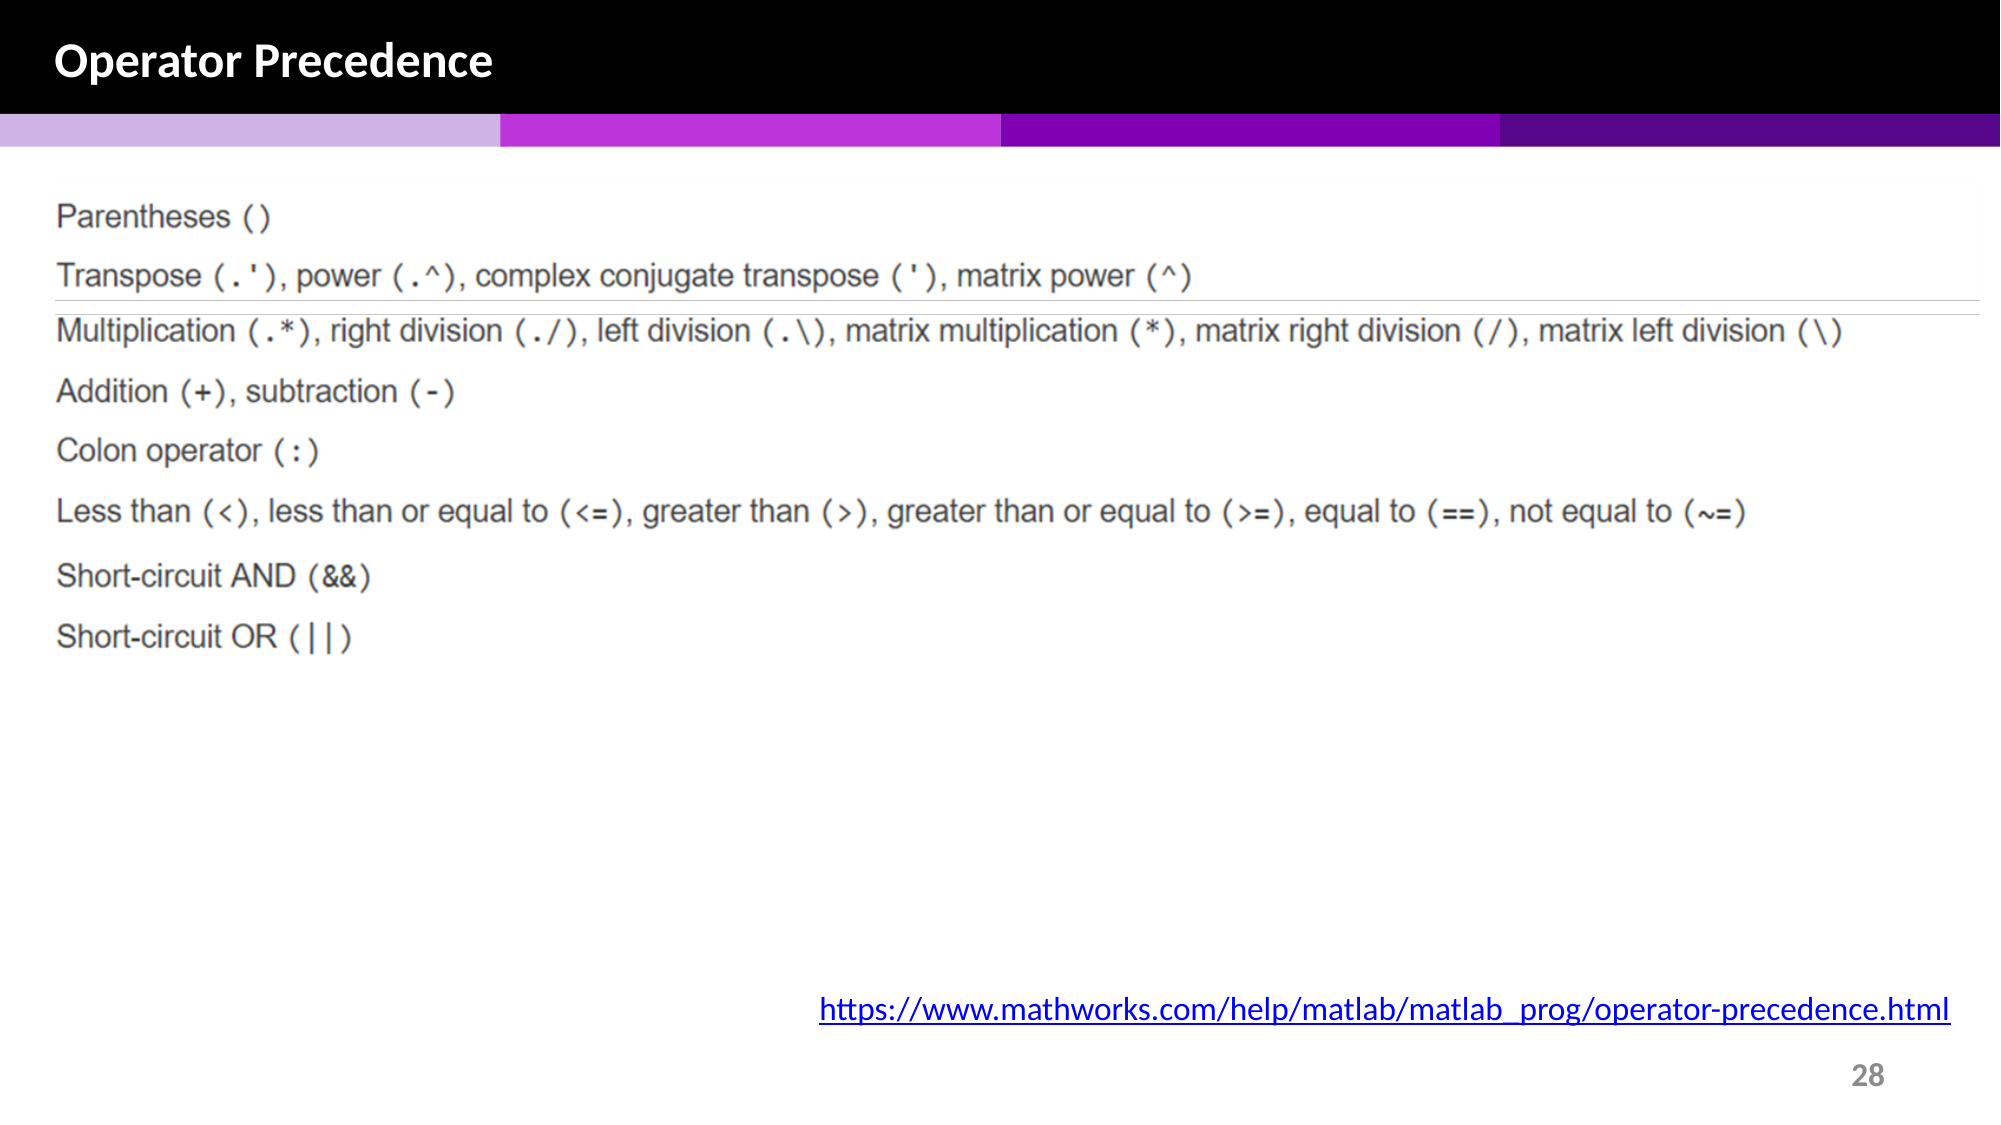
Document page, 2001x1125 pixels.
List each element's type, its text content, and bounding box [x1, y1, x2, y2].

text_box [54, 176, 1981, 667]
list Operator Precedence [39, 1, 1964, 114]
text_box https://www.mathworks.com/help/matlab/matlab_prog/operator-precedence.html [804, 979, 2000, 1035]
